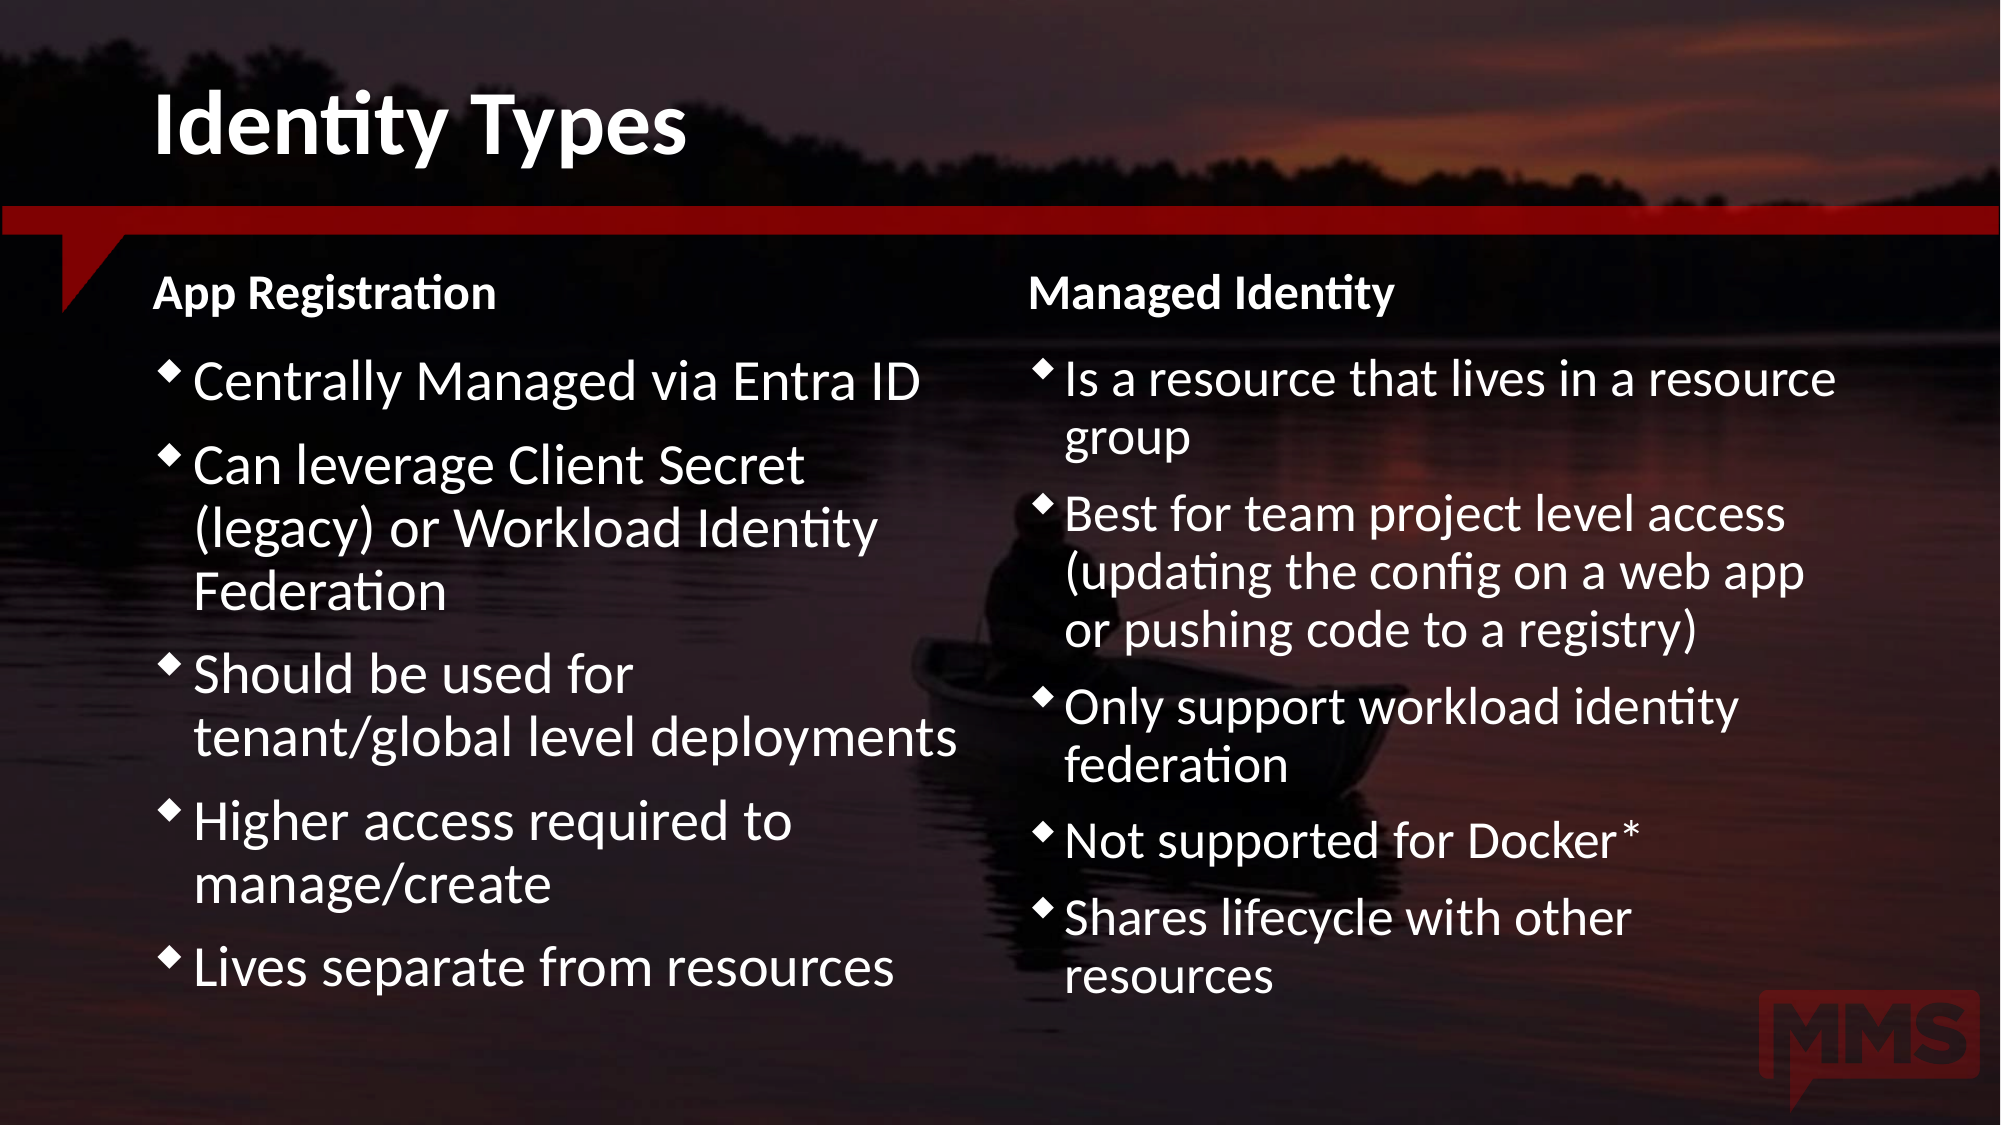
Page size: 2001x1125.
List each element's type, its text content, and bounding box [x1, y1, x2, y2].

list App Registration [137, 248, 984, 329]
picture [0, 0, 2001, 1125]
title Identity Types [137, 59, 1863, 191]
list Managed Identity [1012, 248, 1863, 329]
list Is a resource that lives in a resource group Best for team project level access (updating the config on a web app or pushing code to a registry) Only support workload identity federation Not supported for Docker* Shares lifecycle with other resources [1012, 343, 1863, 1016]
list Centrally Managed via Entra ID Can leverage Client Secret (legacy) or Workload Identity Federation Should be used for tenant/global level deployments Higher access required to manage/create Lives separate from resources [137, 343, 984, 1016]
